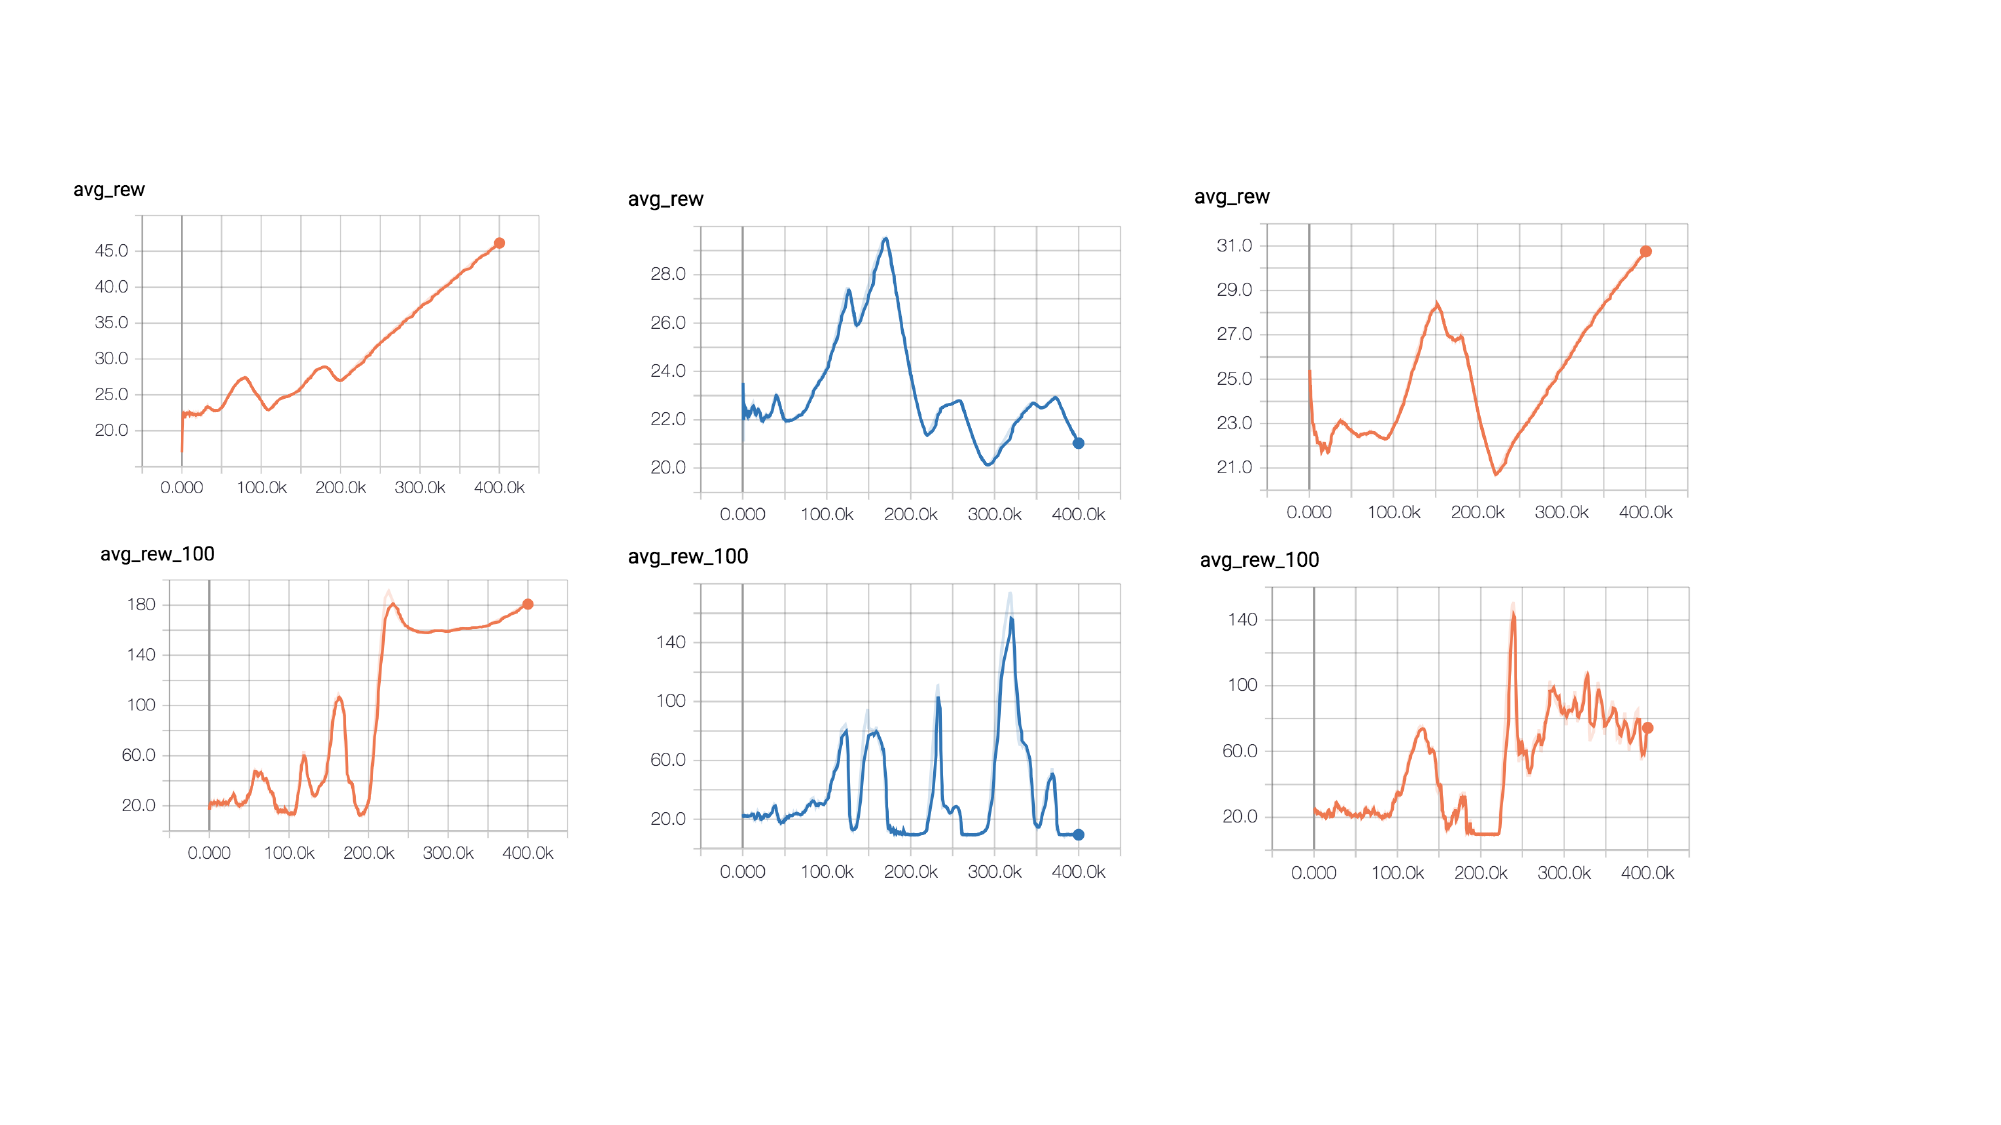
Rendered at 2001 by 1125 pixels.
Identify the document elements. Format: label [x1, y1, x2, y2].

picture [52, 169, 1863, 884]
